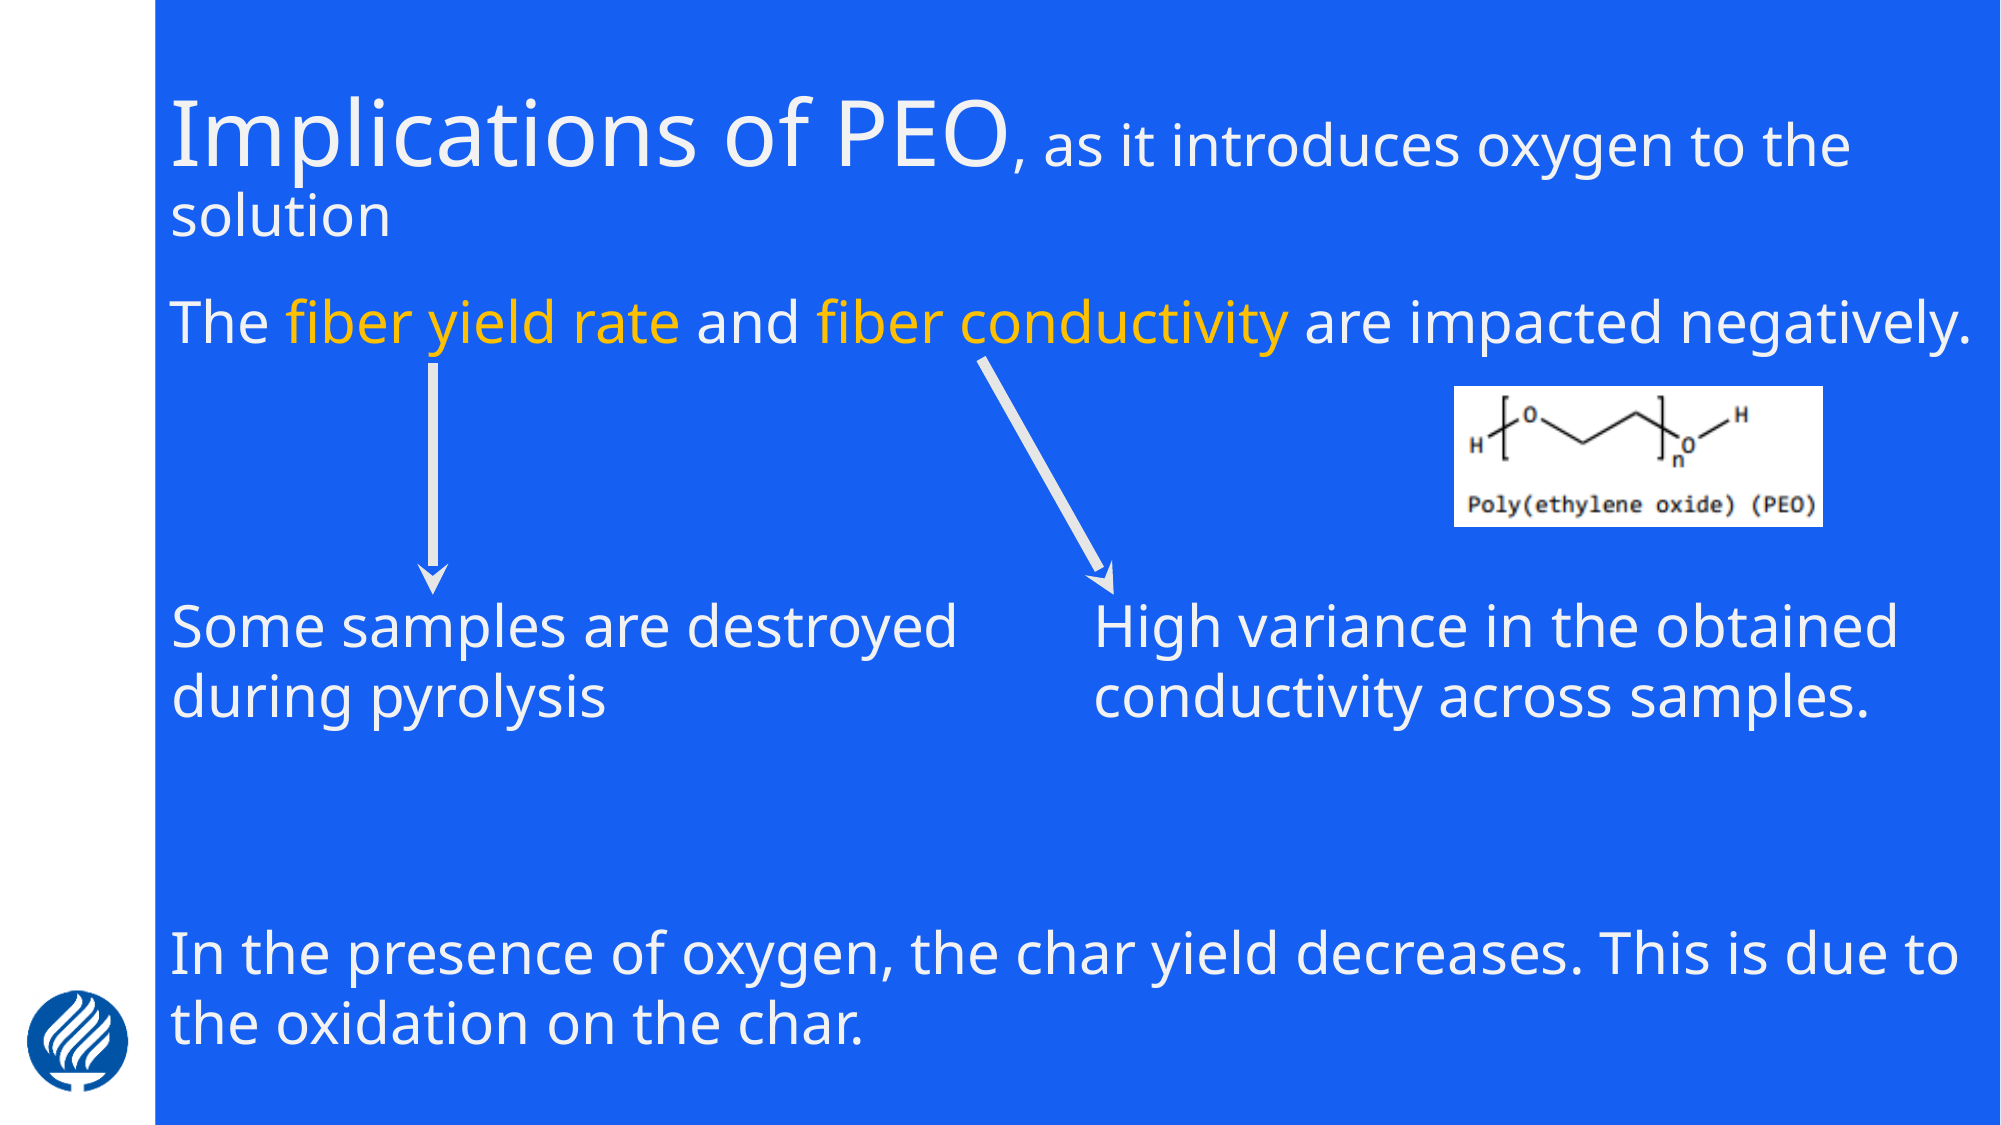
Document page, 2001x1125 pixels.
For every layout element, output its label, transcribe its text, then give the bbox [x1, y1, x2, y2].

title Implications of PEO, as it introduces oxygen to the solution [155, 59, 2000, 278]
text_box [980, 358, 1114, 595]
text_box In the presence of oxygen, the char yield decreases. This is due to the oxidation on the char. [155, 908, 2000, 1064]
text_box The fiber yield rate and fiber conductivity are impacted negatively. [154, 277, 1999, 363]
text_box Some samples are destroyed during pyrolysis [156, 582, 1078, 737]
text_box High variance in the obtained conductivity across samples. [1078, 582, 2000, 737]
picture [0, 0, 2001, 1125]
